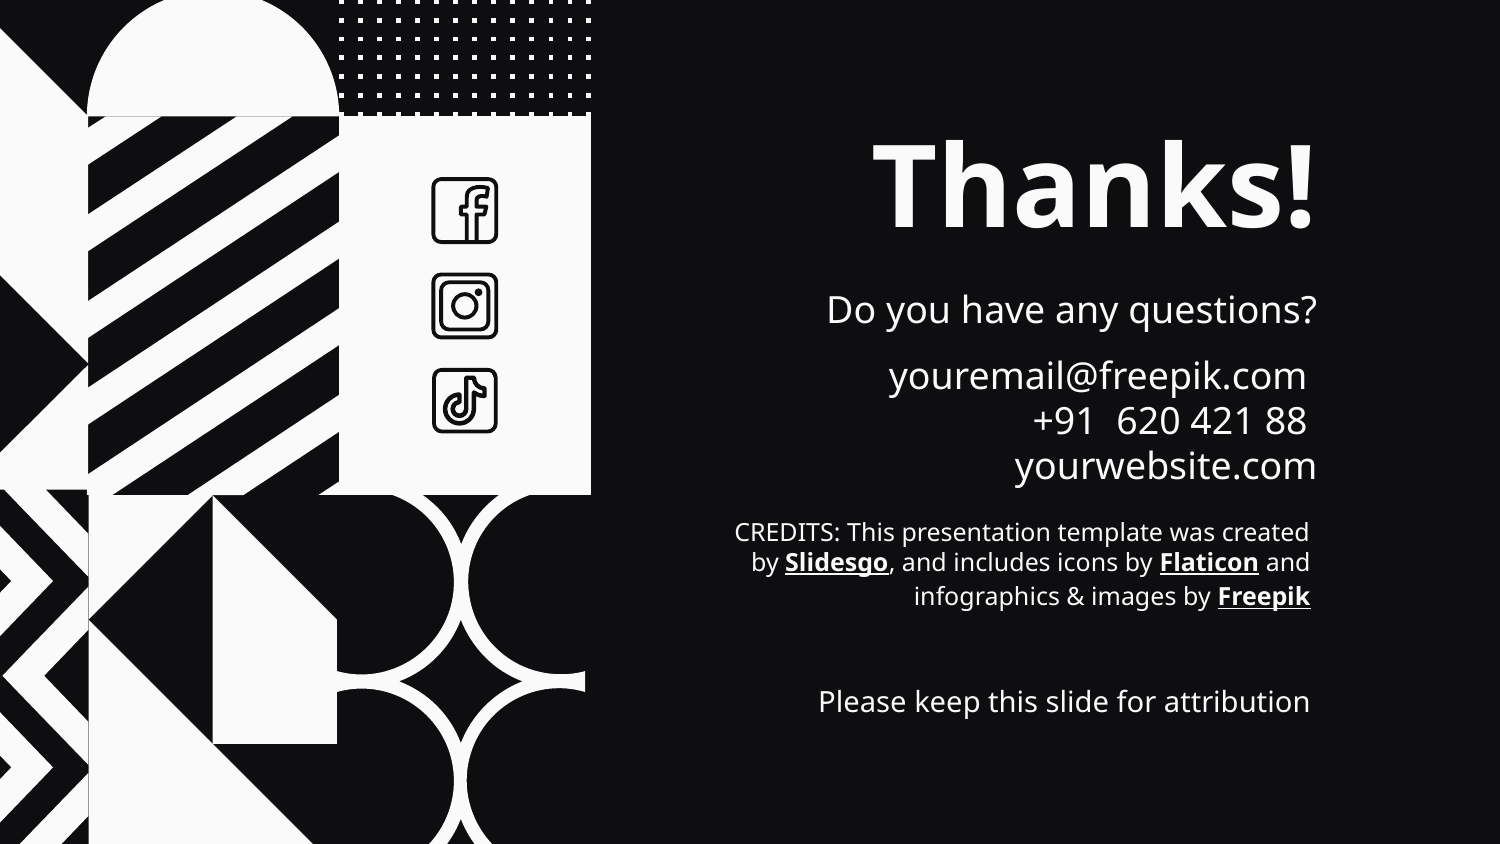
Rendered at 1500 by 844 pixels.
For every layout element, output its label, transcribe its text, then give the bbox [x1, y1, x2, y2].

title Thanks! [699, 93, 1333, 266]
text_box Please keep this slide for attribution [706, 667, 1326, 740]
text_box [431, 177, 499, 245]
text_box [431, 367, 498, 434]
subtitle Do you have any questions? youremail@freepik.com +91 620 421 88 yourwebsite.com [699, 271, 1333, 513]
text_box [431, 272, 499, 340]
